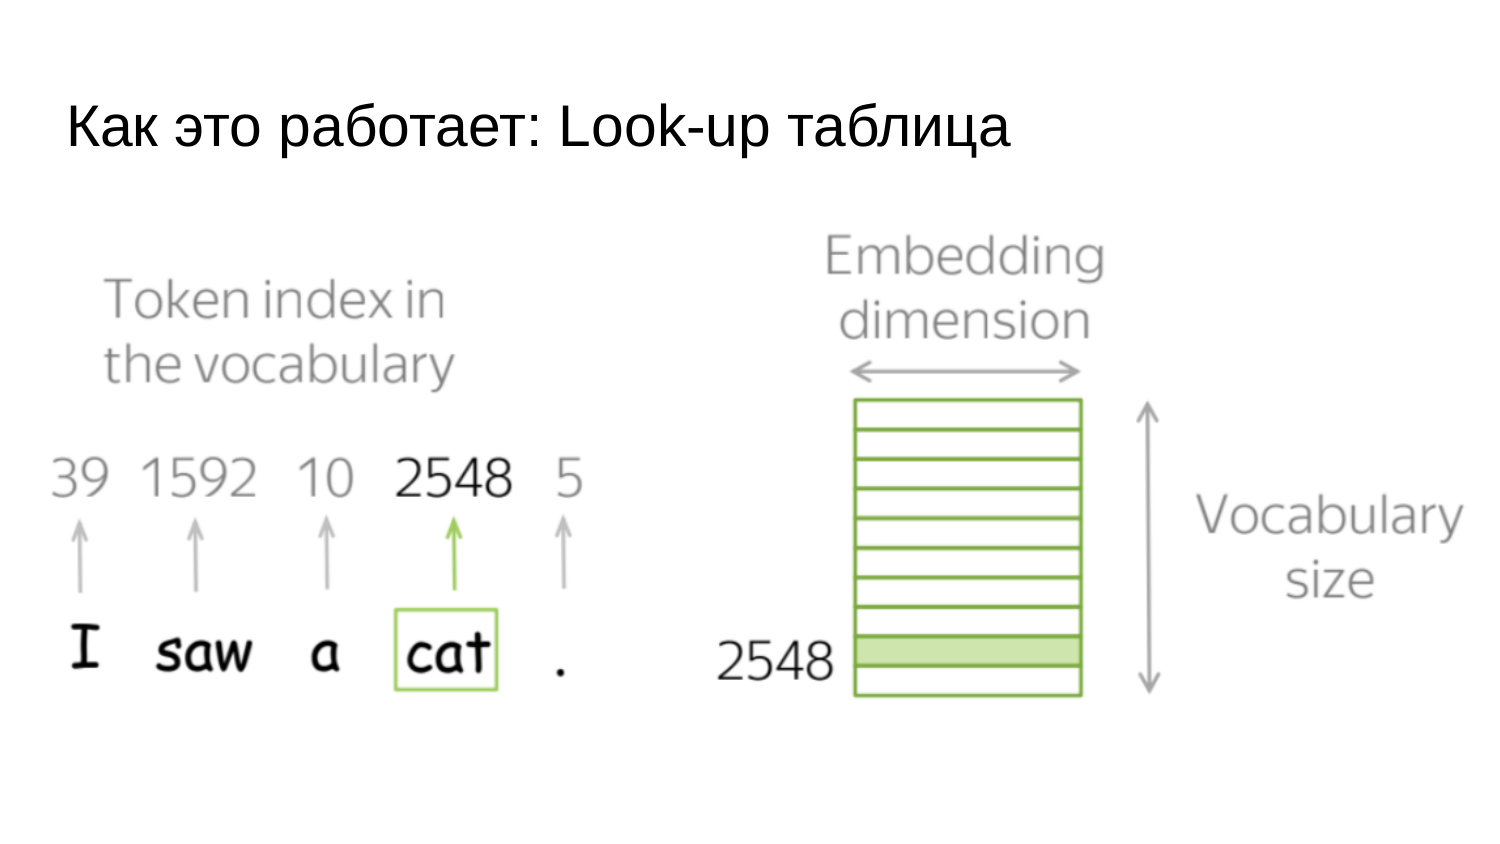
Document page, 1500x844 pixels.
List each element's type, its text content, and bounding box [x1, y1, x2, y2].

picture [37, 204, 1488, 741]
title Как это работает: Look-up таблица [51, 72, 1449, 167]
